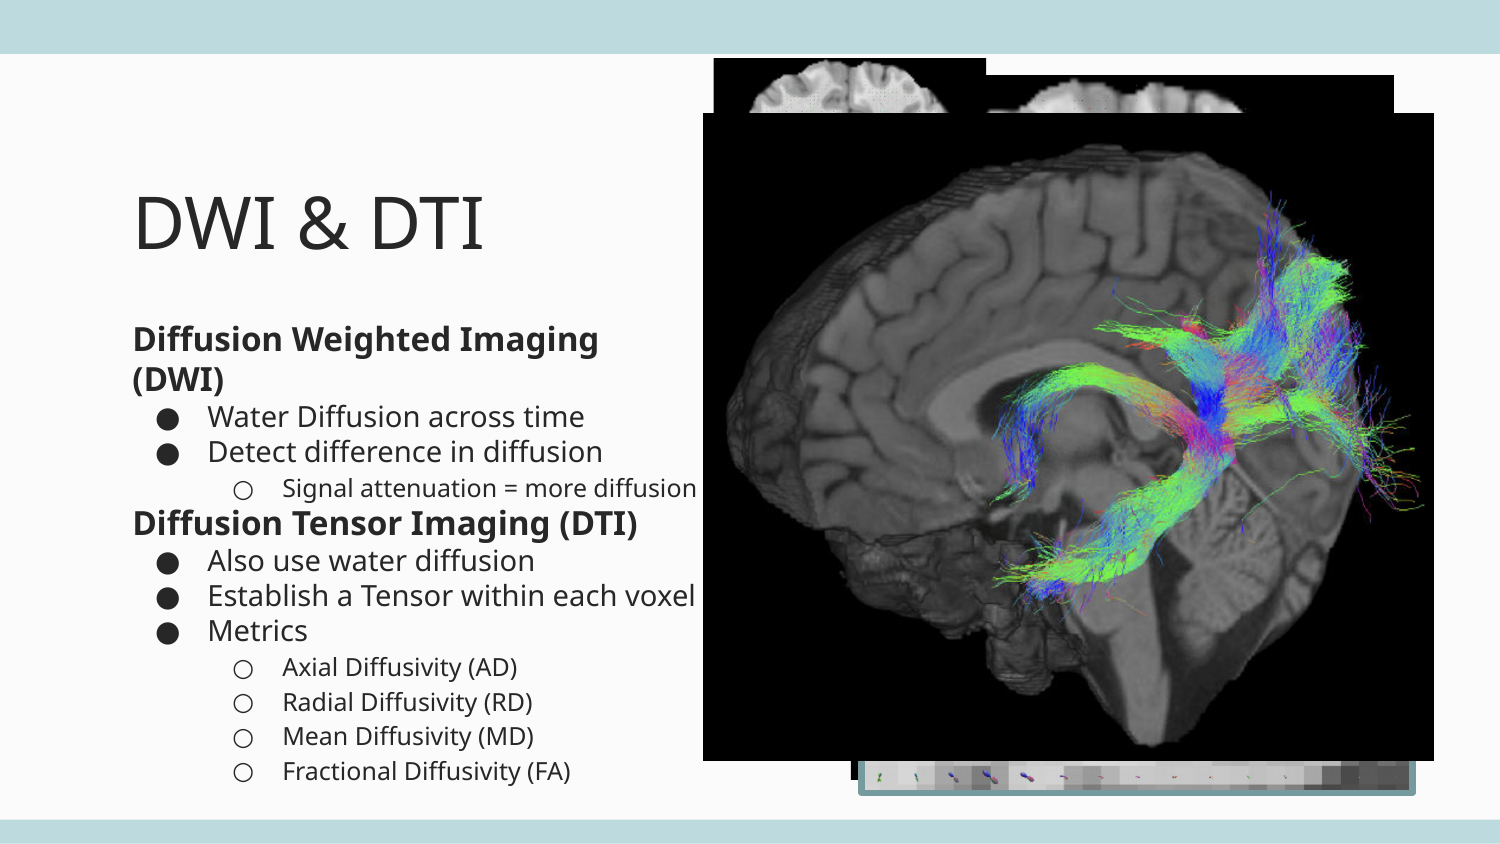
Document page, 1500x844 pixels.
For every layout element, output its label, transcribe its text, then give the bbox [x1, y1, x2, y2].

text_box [850, 769, 856, 781]
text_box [861, 769, 1413, 793]
title DWI & DTI [117, 161, 697, 256]
picture [703, 113, 1434, 761]
list Diffusion Tensor Imaging (DTI) Also use water diffusion Establish a Tensor within each voxel Metrics Axial Diffusivity (AD) Radial Diffusivity (RD) Mean Diffusivity (MD) Fractional Diffusivity (FA) [117, 487, 714, 780]
list Diffusion Weighted Imaging (DWI) Water Diffusion across time Detect difference in diffusion Signal attenuation = more diffusion [117, 303, 697, 454]
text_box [713, 57, 987, 110]
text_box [991, 75, 1395, 110]
